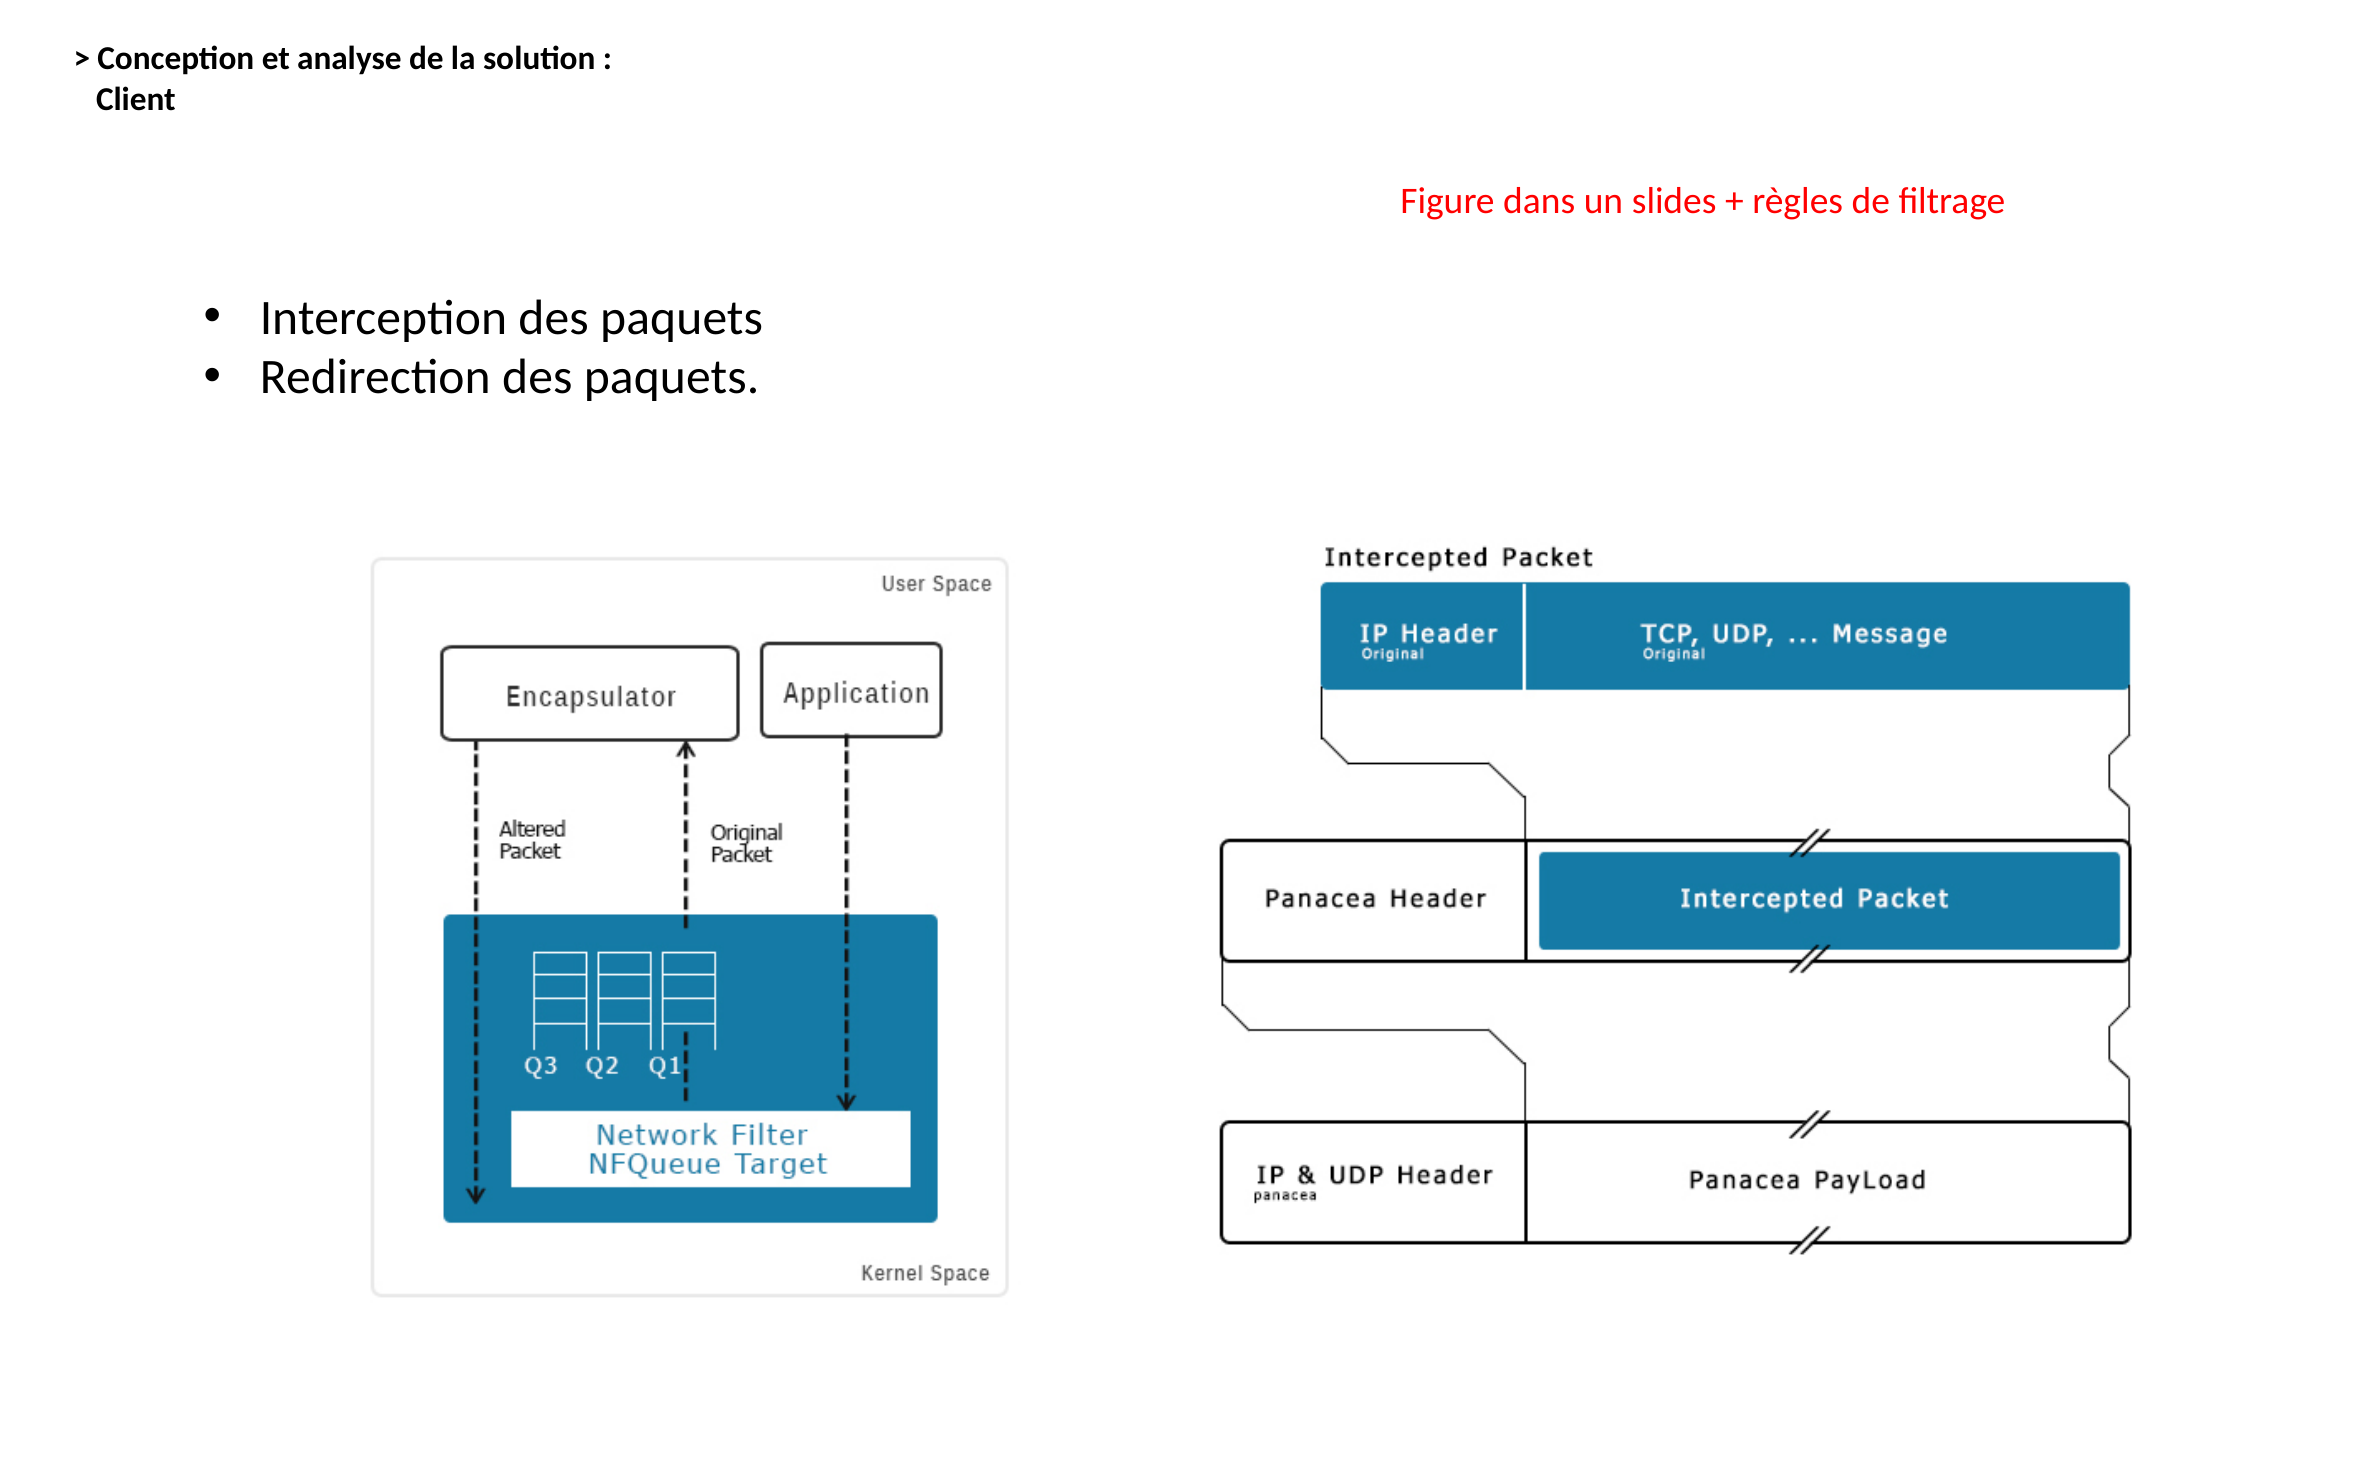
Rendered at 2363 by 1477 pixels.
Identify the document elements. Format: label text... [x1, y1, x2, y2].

text_box Figure dans un slides + règles de filtrage [1385, 168, 2022, 229]
picture [1192, 513, 2171, 1307]
picture [316, 510, 1092, 1362]
text_box > Conception et analyse de la solution : Client [58, 29, 1099, 124]
text_box Interception des paquets Redirection des paquets. [188, 277, 2268, 412]
